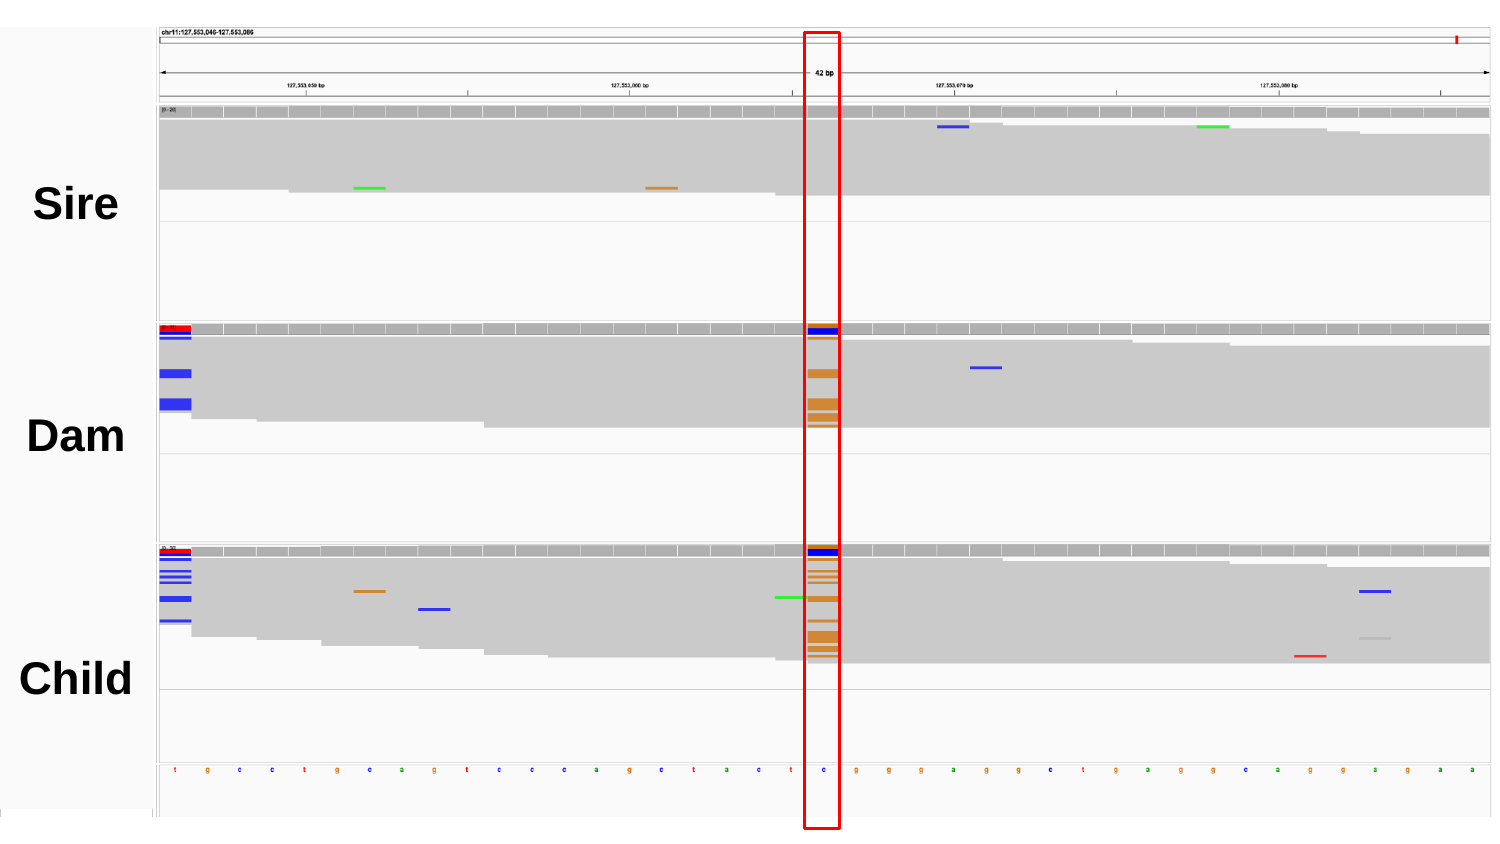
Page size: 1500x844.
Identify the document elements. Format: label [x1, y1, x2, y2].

text_box [804, 825, 840, 829]
picture [0, 26, 1500, 817]
